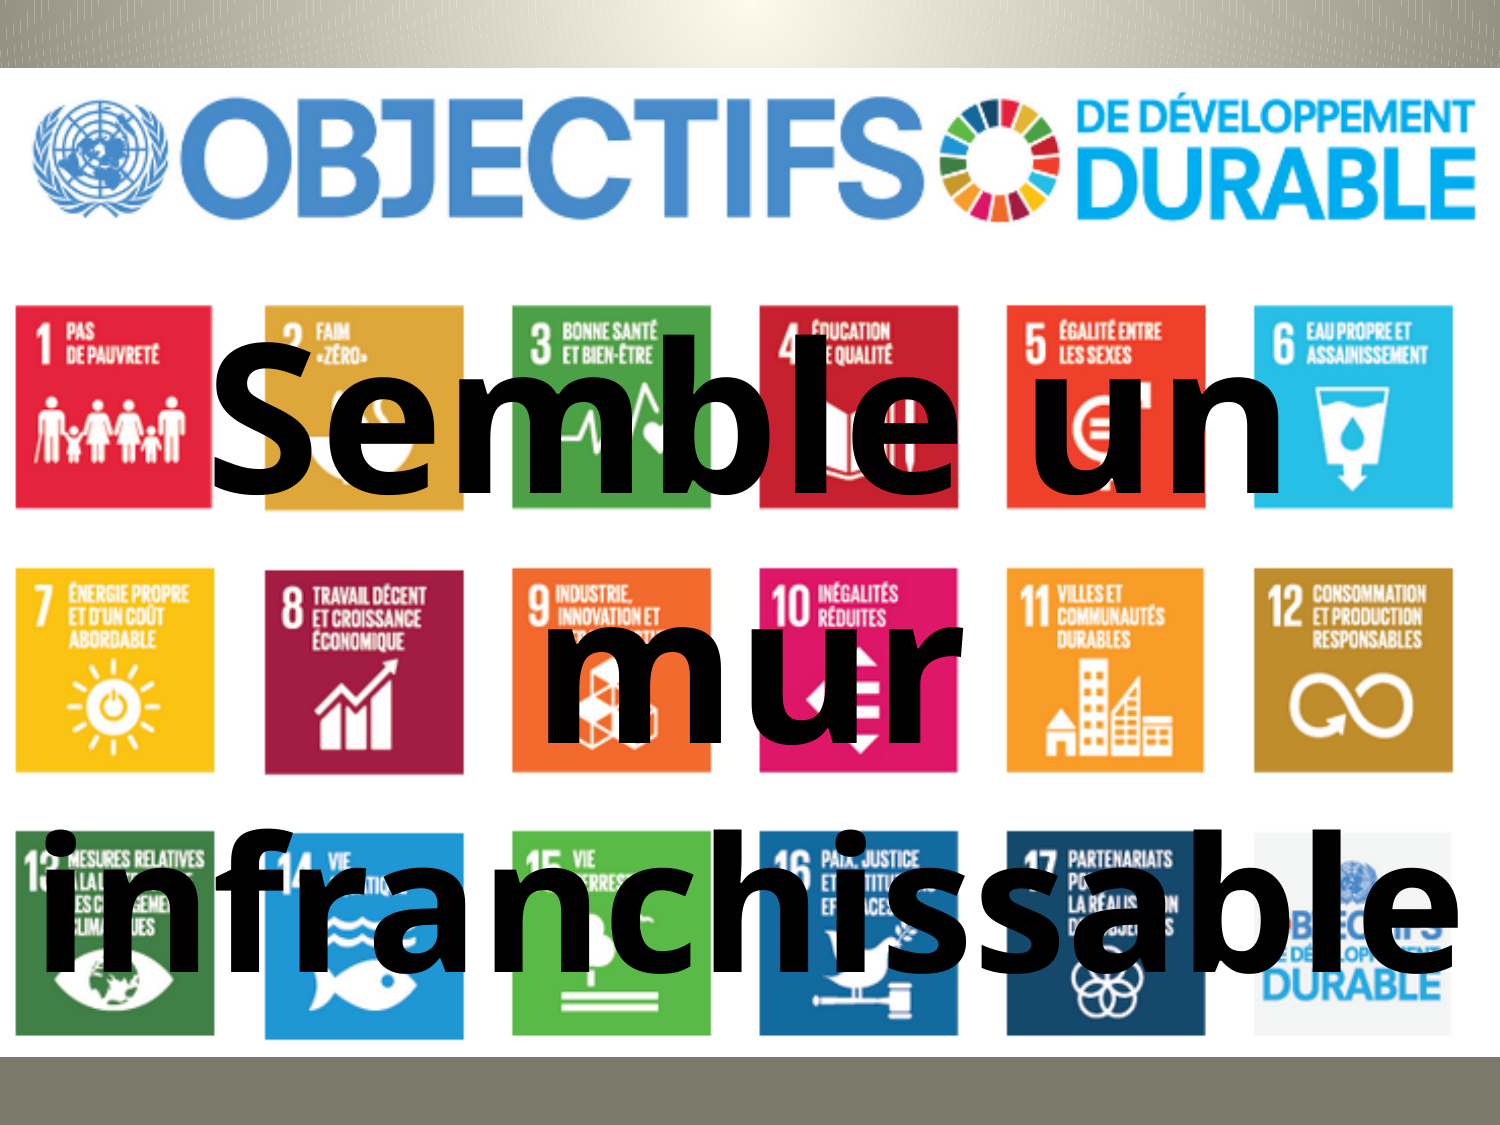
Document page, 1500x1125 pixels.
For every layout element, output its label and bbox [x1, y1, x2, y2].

picture [0, 68, 1500, 1057]
